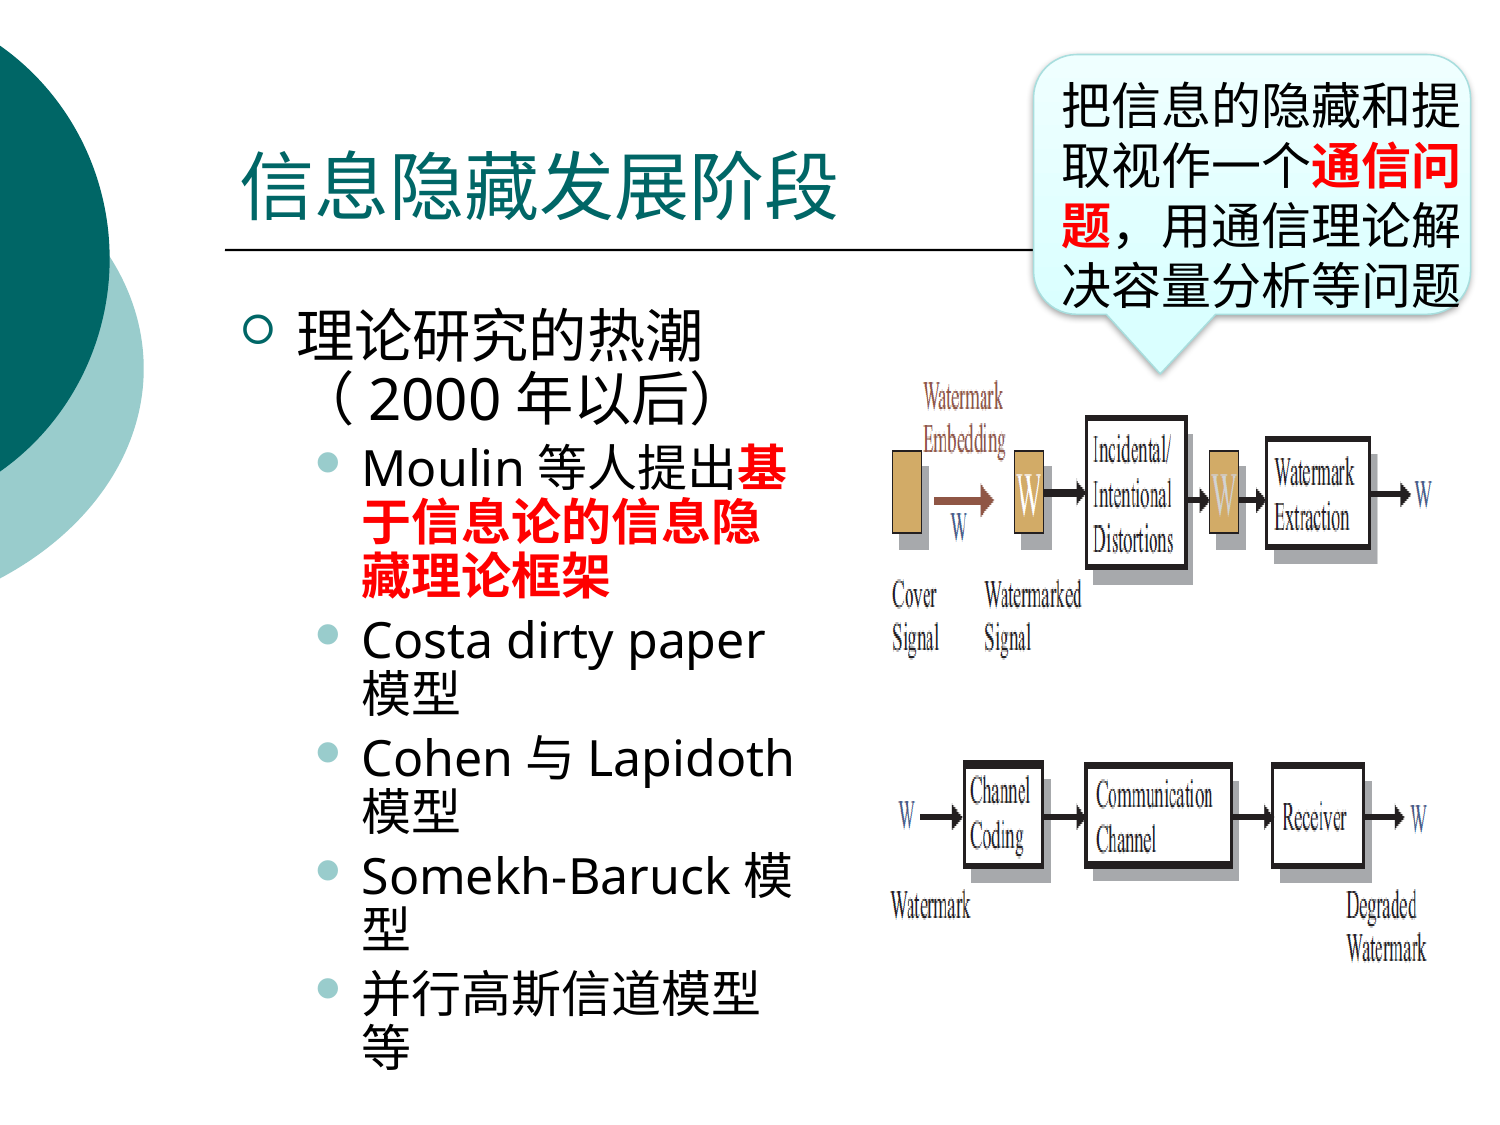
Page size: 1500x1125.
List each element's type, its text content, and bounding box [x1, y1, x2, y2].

text_box 把信息的隐藏和提 取视作一个通信问 题，用通信理论解 决容量分析等问题 [1032, 53, 1472, 336]
title 信息隐藏发展阶段 [224, 49, 1425, 237]
picture [852, 337, 1471, 1000]
list 理论研究的热潮（2000年以后） Moulin等人提出基于信息论的信息隐藏理论框架 Costa dirty paper 模型 Cohen与Lapidoth模型 Somekh-Baruck模型 并行高斯信道模型等 [224, 299, 812, 975]
